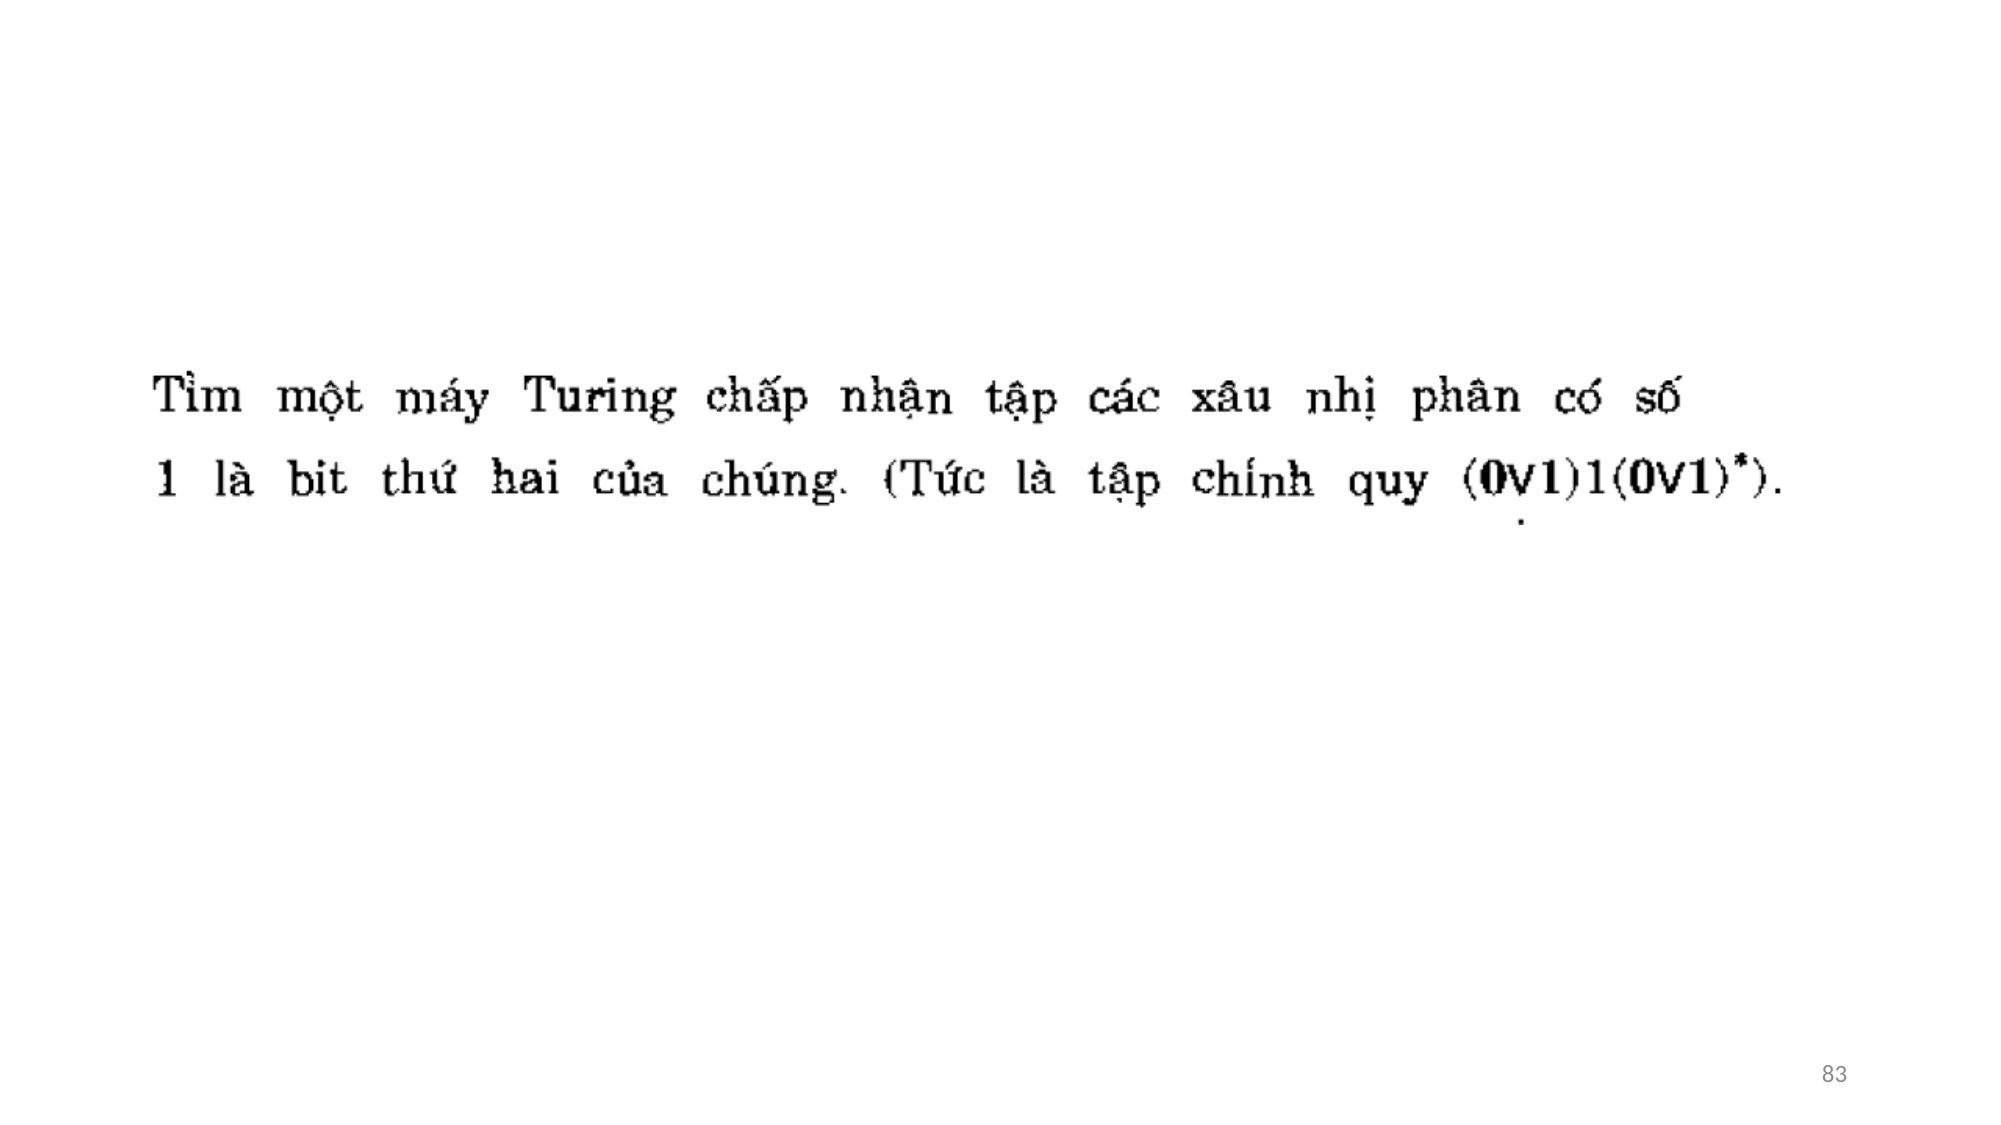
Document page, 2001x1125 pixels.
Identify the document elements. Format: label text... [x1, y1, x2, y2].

slide_number 83 [1412, 1042, 1863, 1103]
picture [137, 343, 1796, 525]
